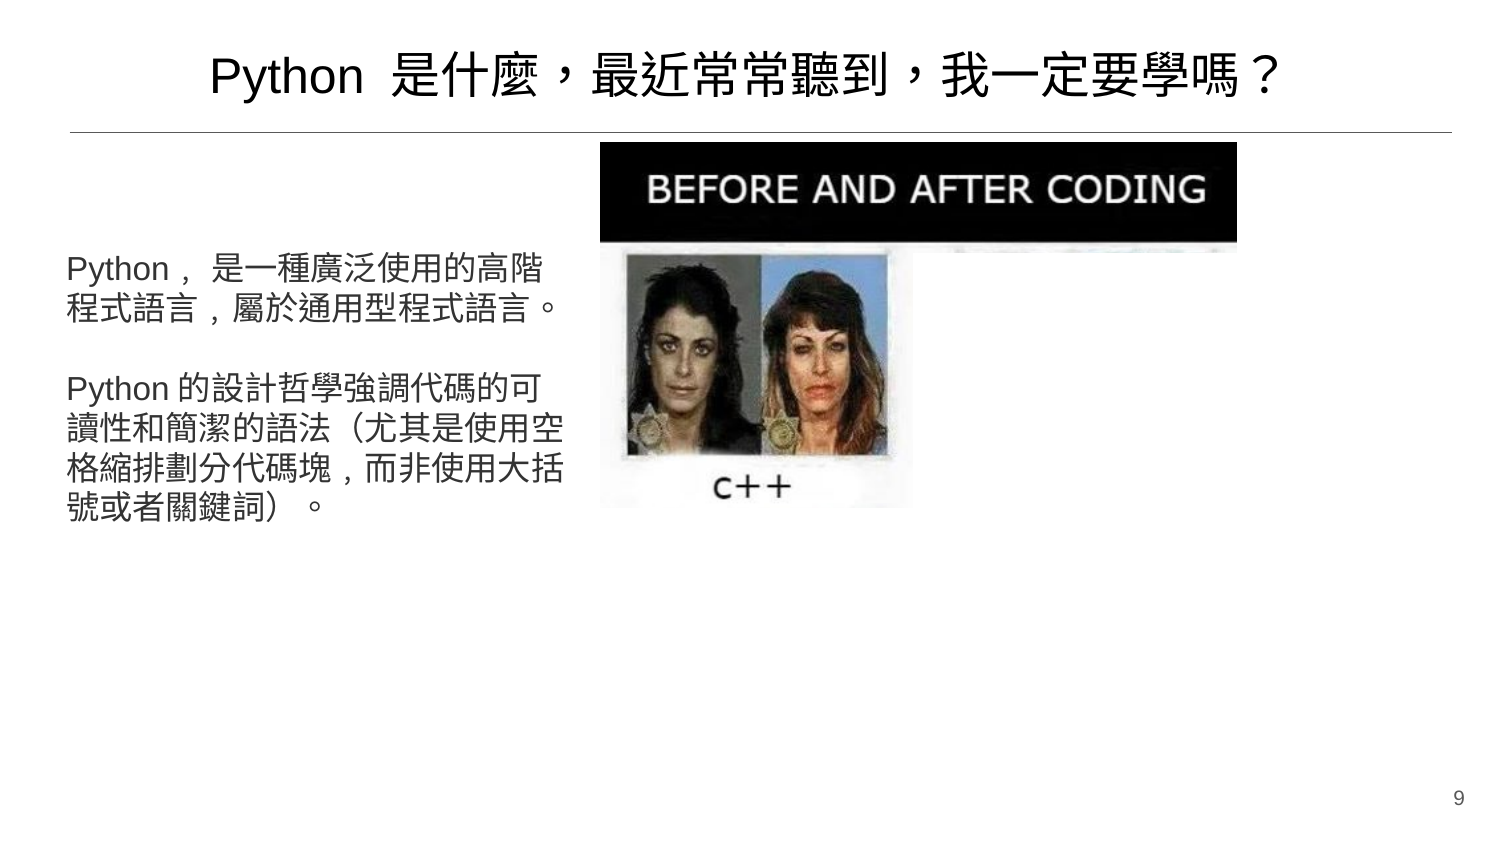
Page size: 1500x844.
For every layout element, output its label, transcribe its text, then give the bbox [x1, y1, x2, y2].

text_box Python﹐是一種廣泛使用的高階程式語言﹐屬於通用型程式語言。 Python的設計哲學強調代碼的可讀性和簡潔的語法（尤其是使用空格縮排劃分代碼塊﹐而非使用大括號或者關鍵詞）。 [51, 232, 584, 542]
slide_number ‹#› [1389, 764, 1480, 830]
title Python 是什麼，最近常常聽到，我一定要學嗎？ [51, 28, 1449, 123]
picture [599, 142, 1237, 809]
